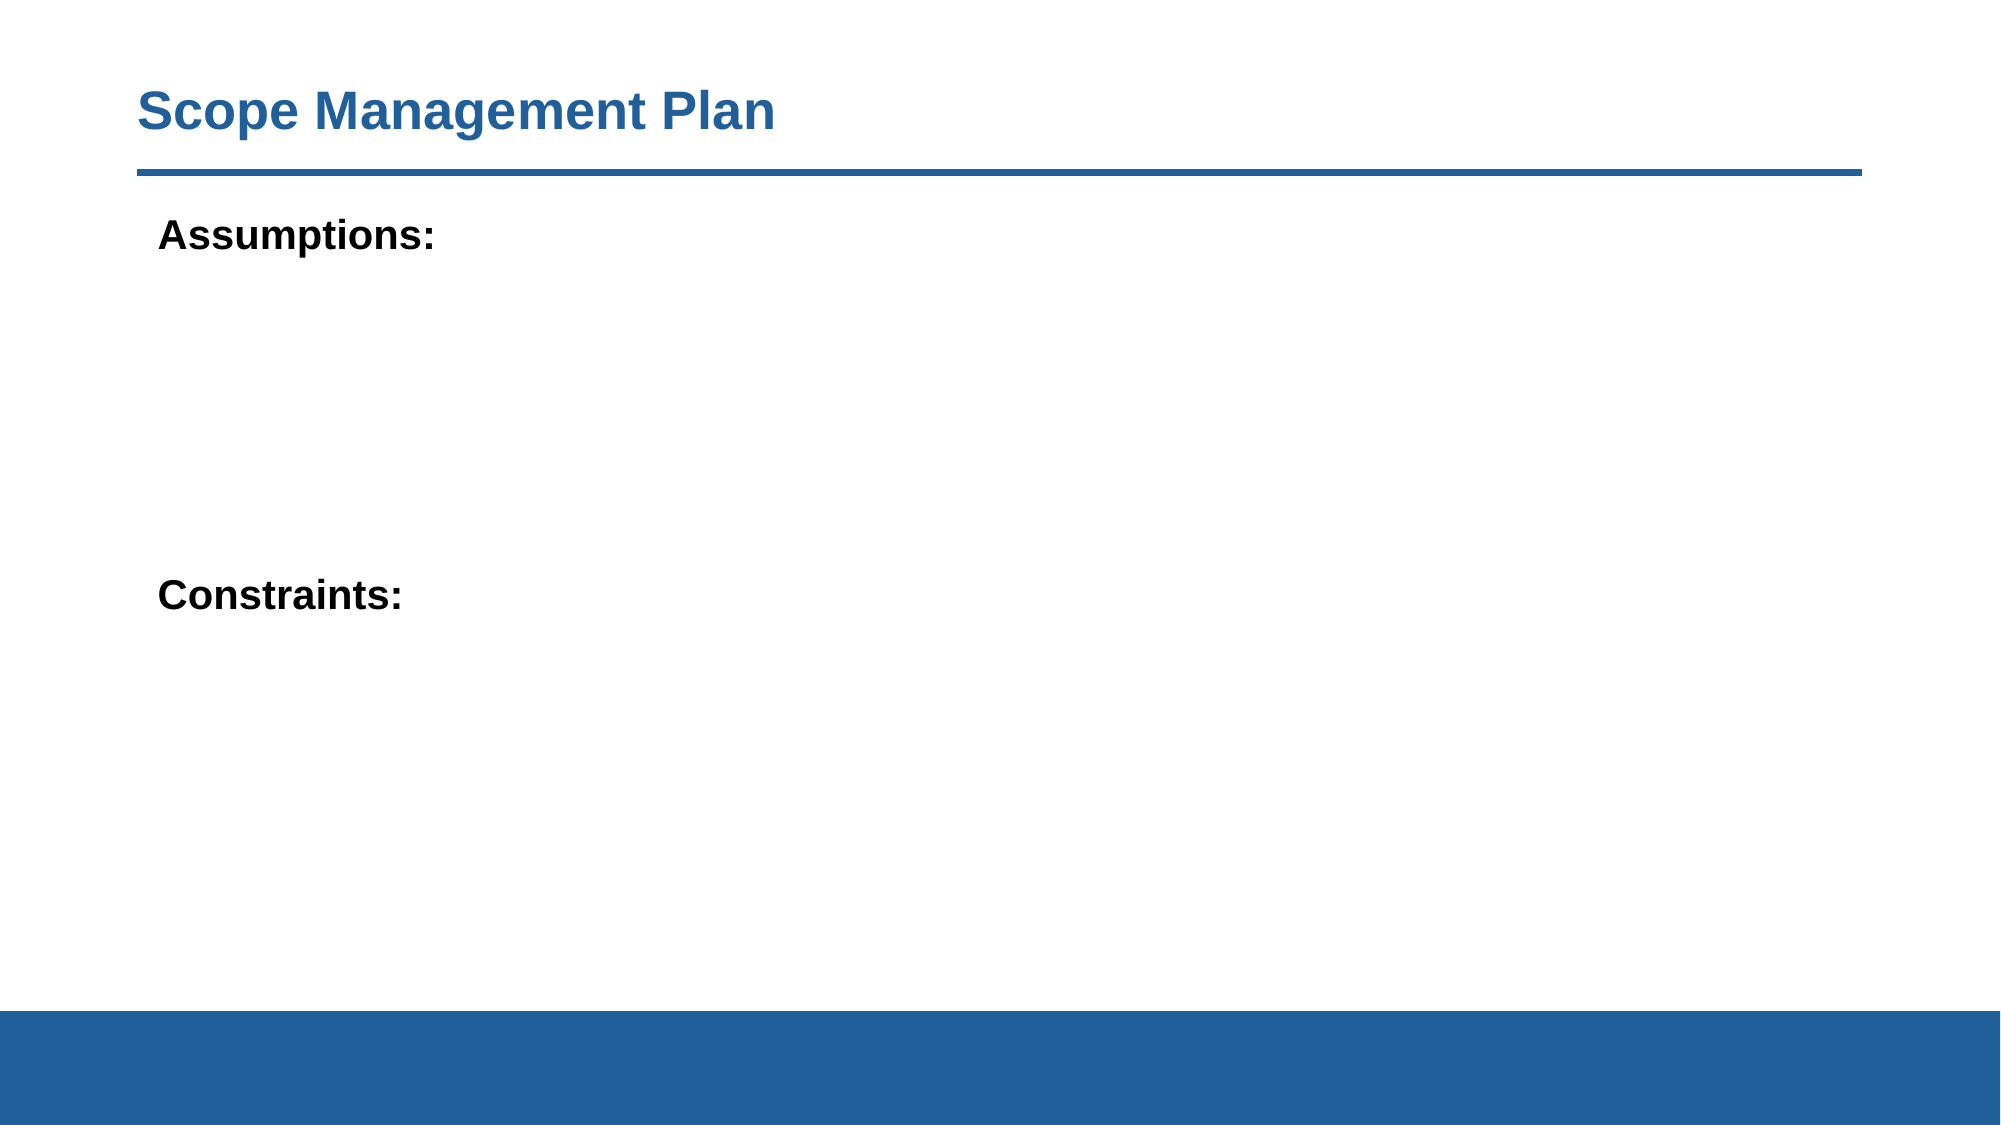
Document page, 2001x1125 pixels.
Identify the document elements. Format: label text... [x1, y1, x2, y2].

title Scope Management Plan [122, 55, 1847, 168]
list Assumptions: Constraints: [142, 197, 1868, 934]
